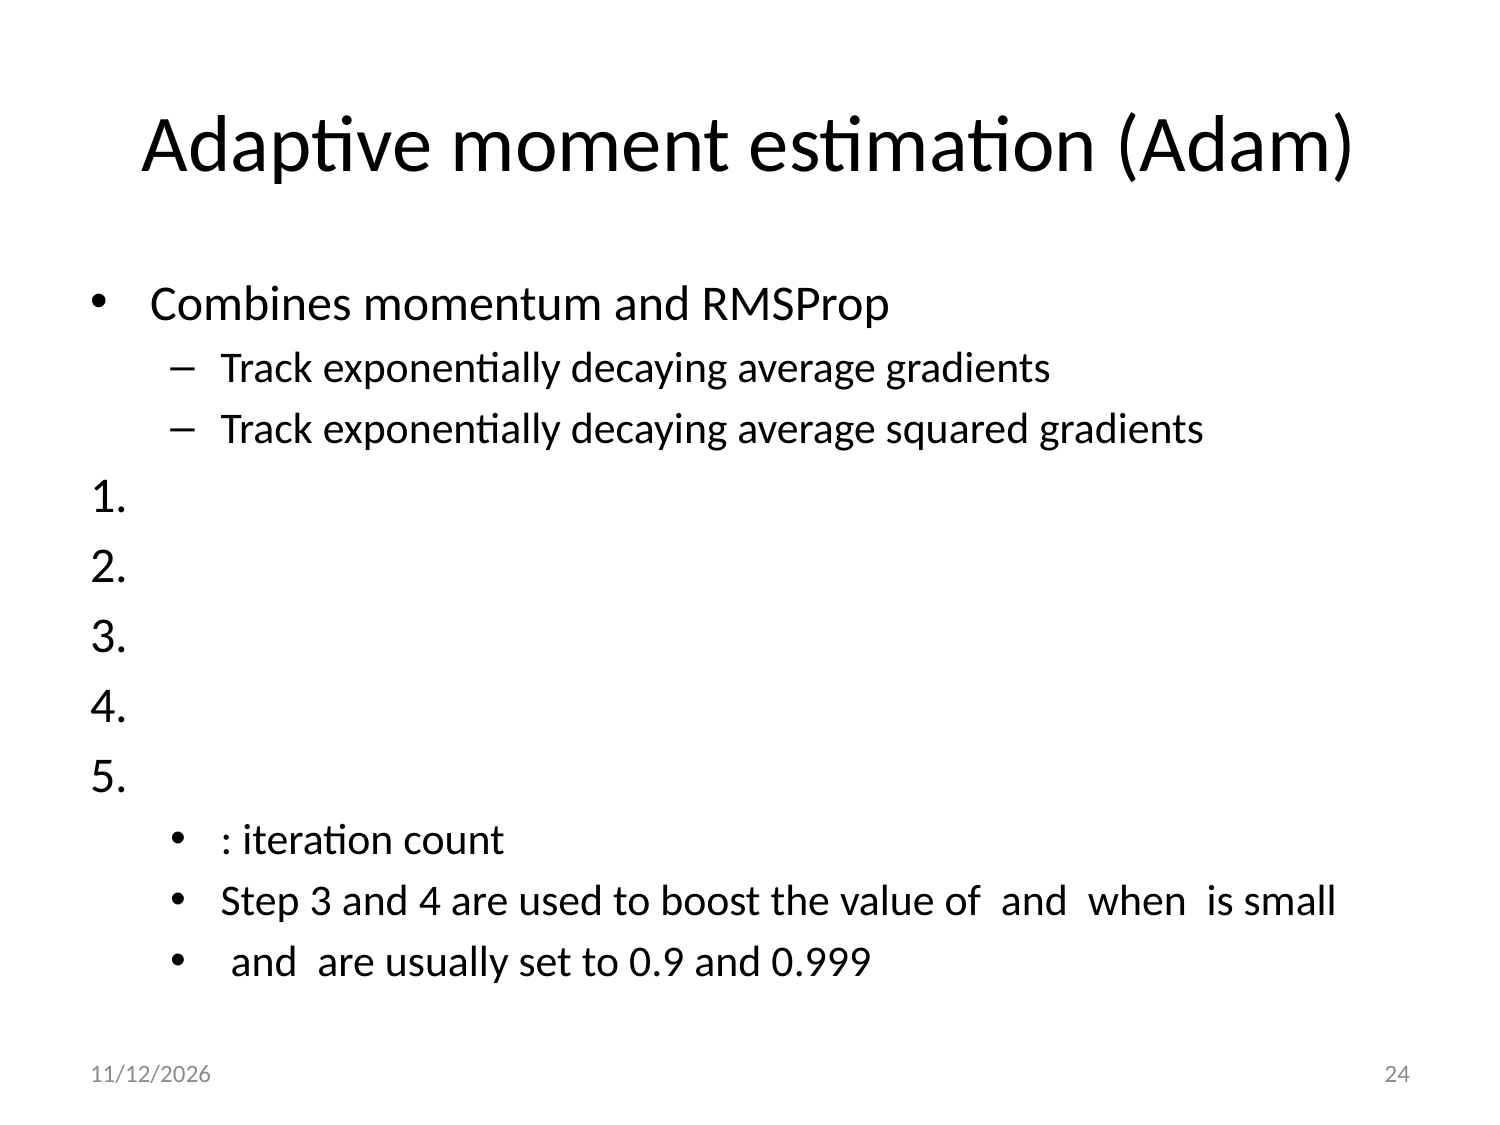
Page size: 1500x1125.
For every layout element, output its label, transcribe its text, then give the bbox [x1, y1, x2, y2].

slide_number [75, 1042, 425, 1103]
title Adaptive moment estimation (Adam) [75, 45, 1425, 233]
slide_number 24 [1074, 1042, 1425, 1103]
